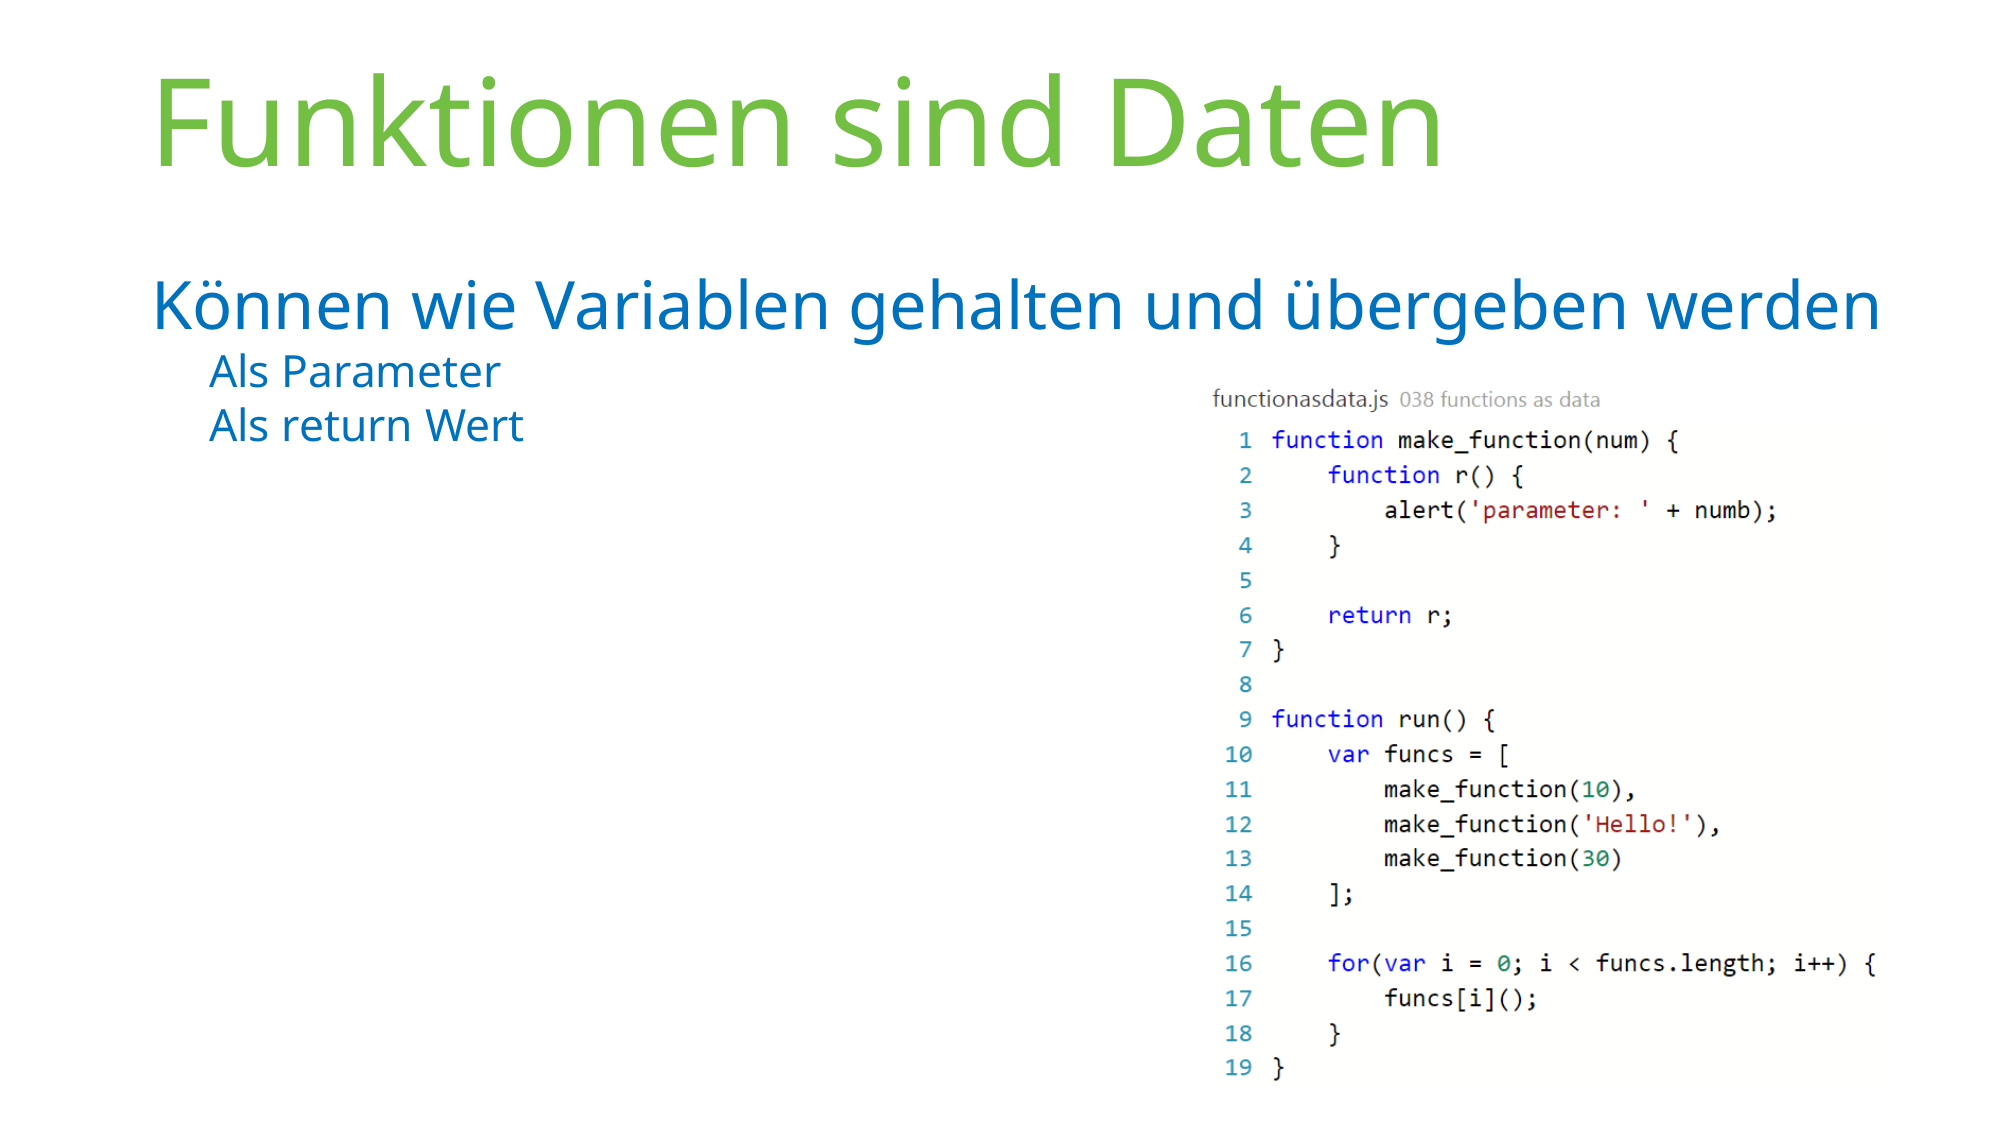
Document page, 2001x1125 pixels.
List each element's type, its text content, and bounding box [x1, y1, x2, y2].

title Funktionen sind Daten [149, 42, 1945, 192]
list Können wie Variablen gehalten und übergeben werden Als Parameter Als return Wert [149, 263, 1945, 1125]
picture [1205, 376, 1888, 1088]
